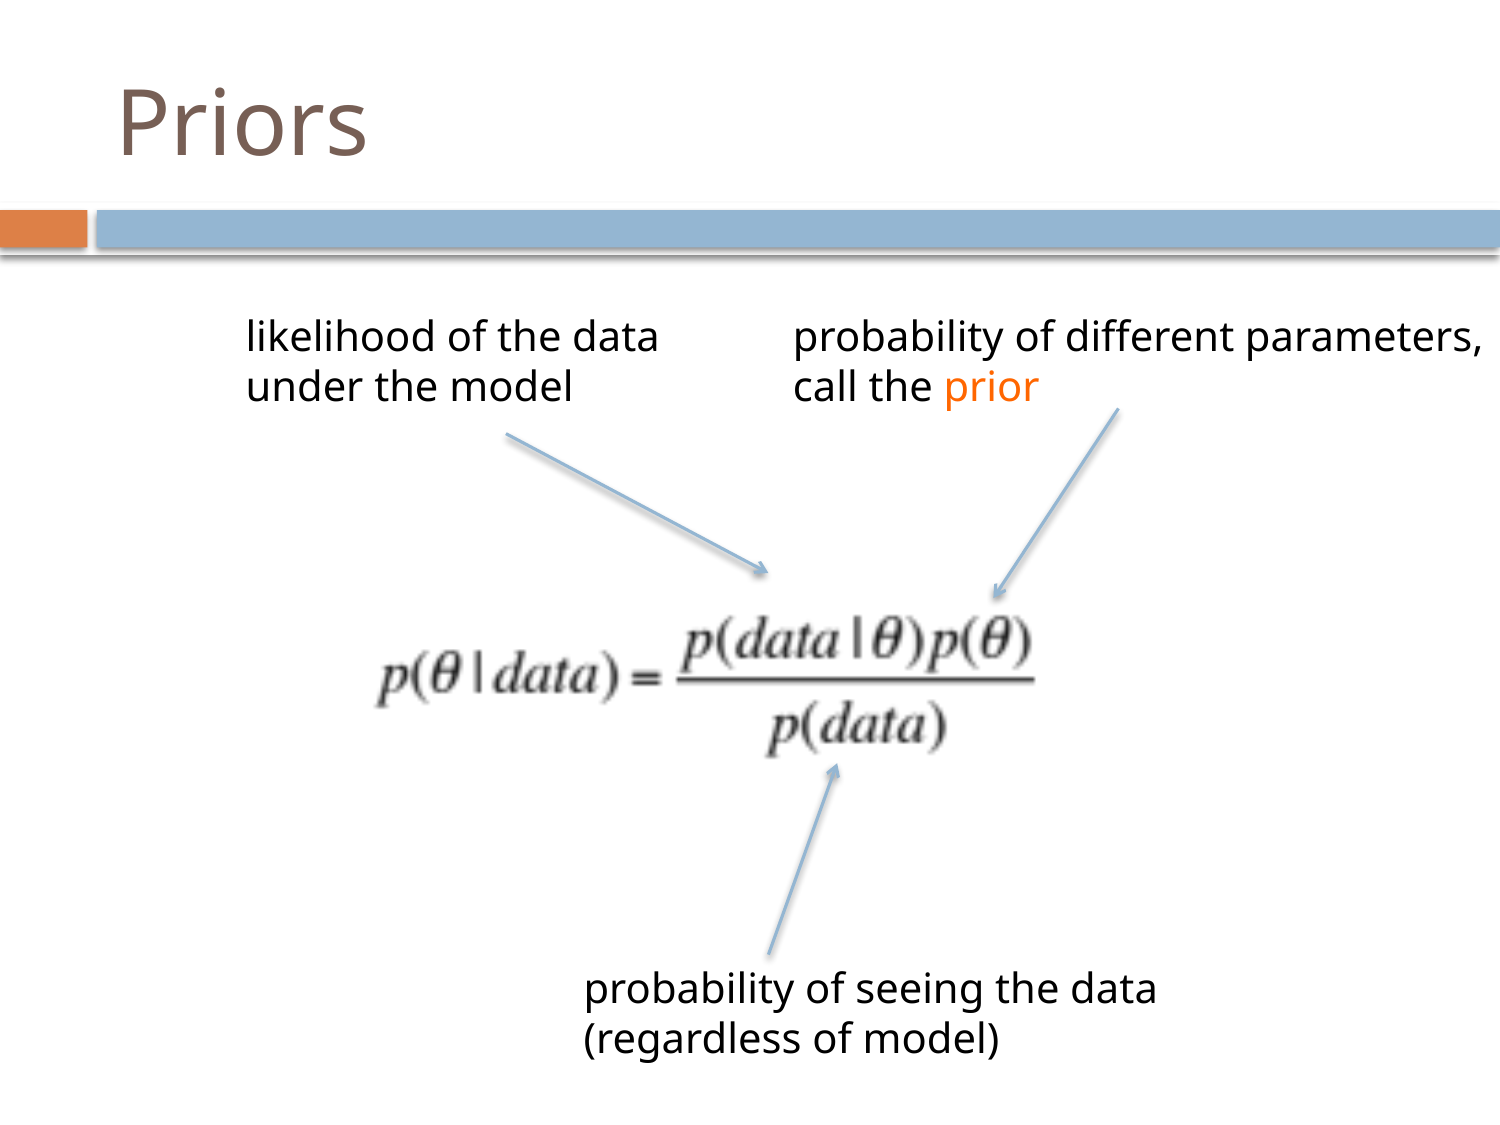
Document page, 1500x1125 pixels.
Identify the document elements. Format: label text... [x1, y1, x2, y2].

text_box likelihood of the data under the model [230, 302, 706, 418]
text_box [368, 597, 1040, 764]
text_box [768, 762, 838, 955]
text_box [993, 408, 1119, 599]
text_box probability of seeing the data (regardless of model) [568, 954, 1225, 1070]
title Priors [100, 37, 1438, 200]
text_box probability of different parameters, call the prior [778, 302, 1499, 418]
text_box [505, 433, 769, 574]
